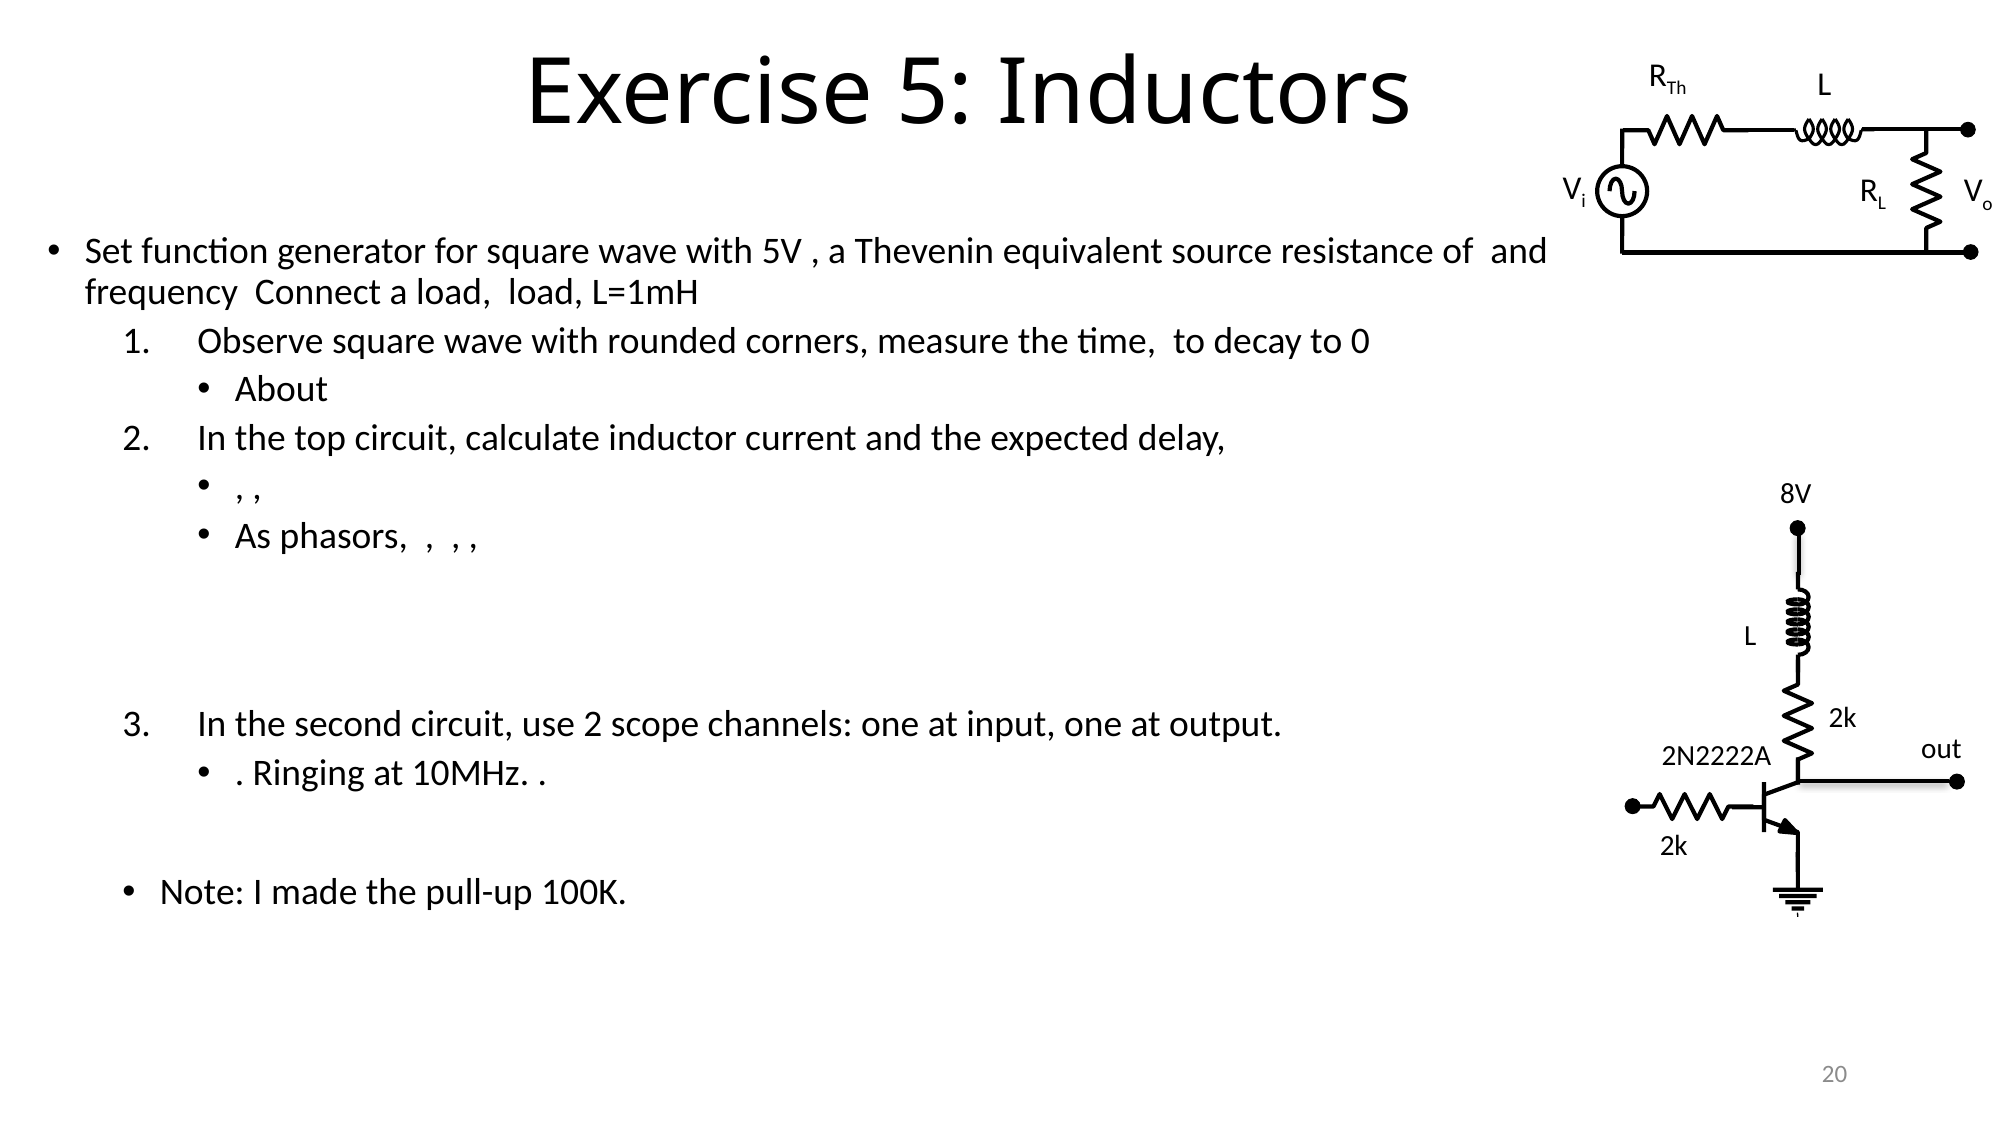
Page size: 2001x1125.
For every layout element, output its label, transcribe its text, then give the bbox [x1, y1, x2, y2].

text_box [1547, 45, 2000, 268]
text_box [1625, 466, 1997, 915]
slide_number 20 [1412, 1042, 1863, 1103]
title Exercise 5: Inductors [117, 22, 1843, 165]
